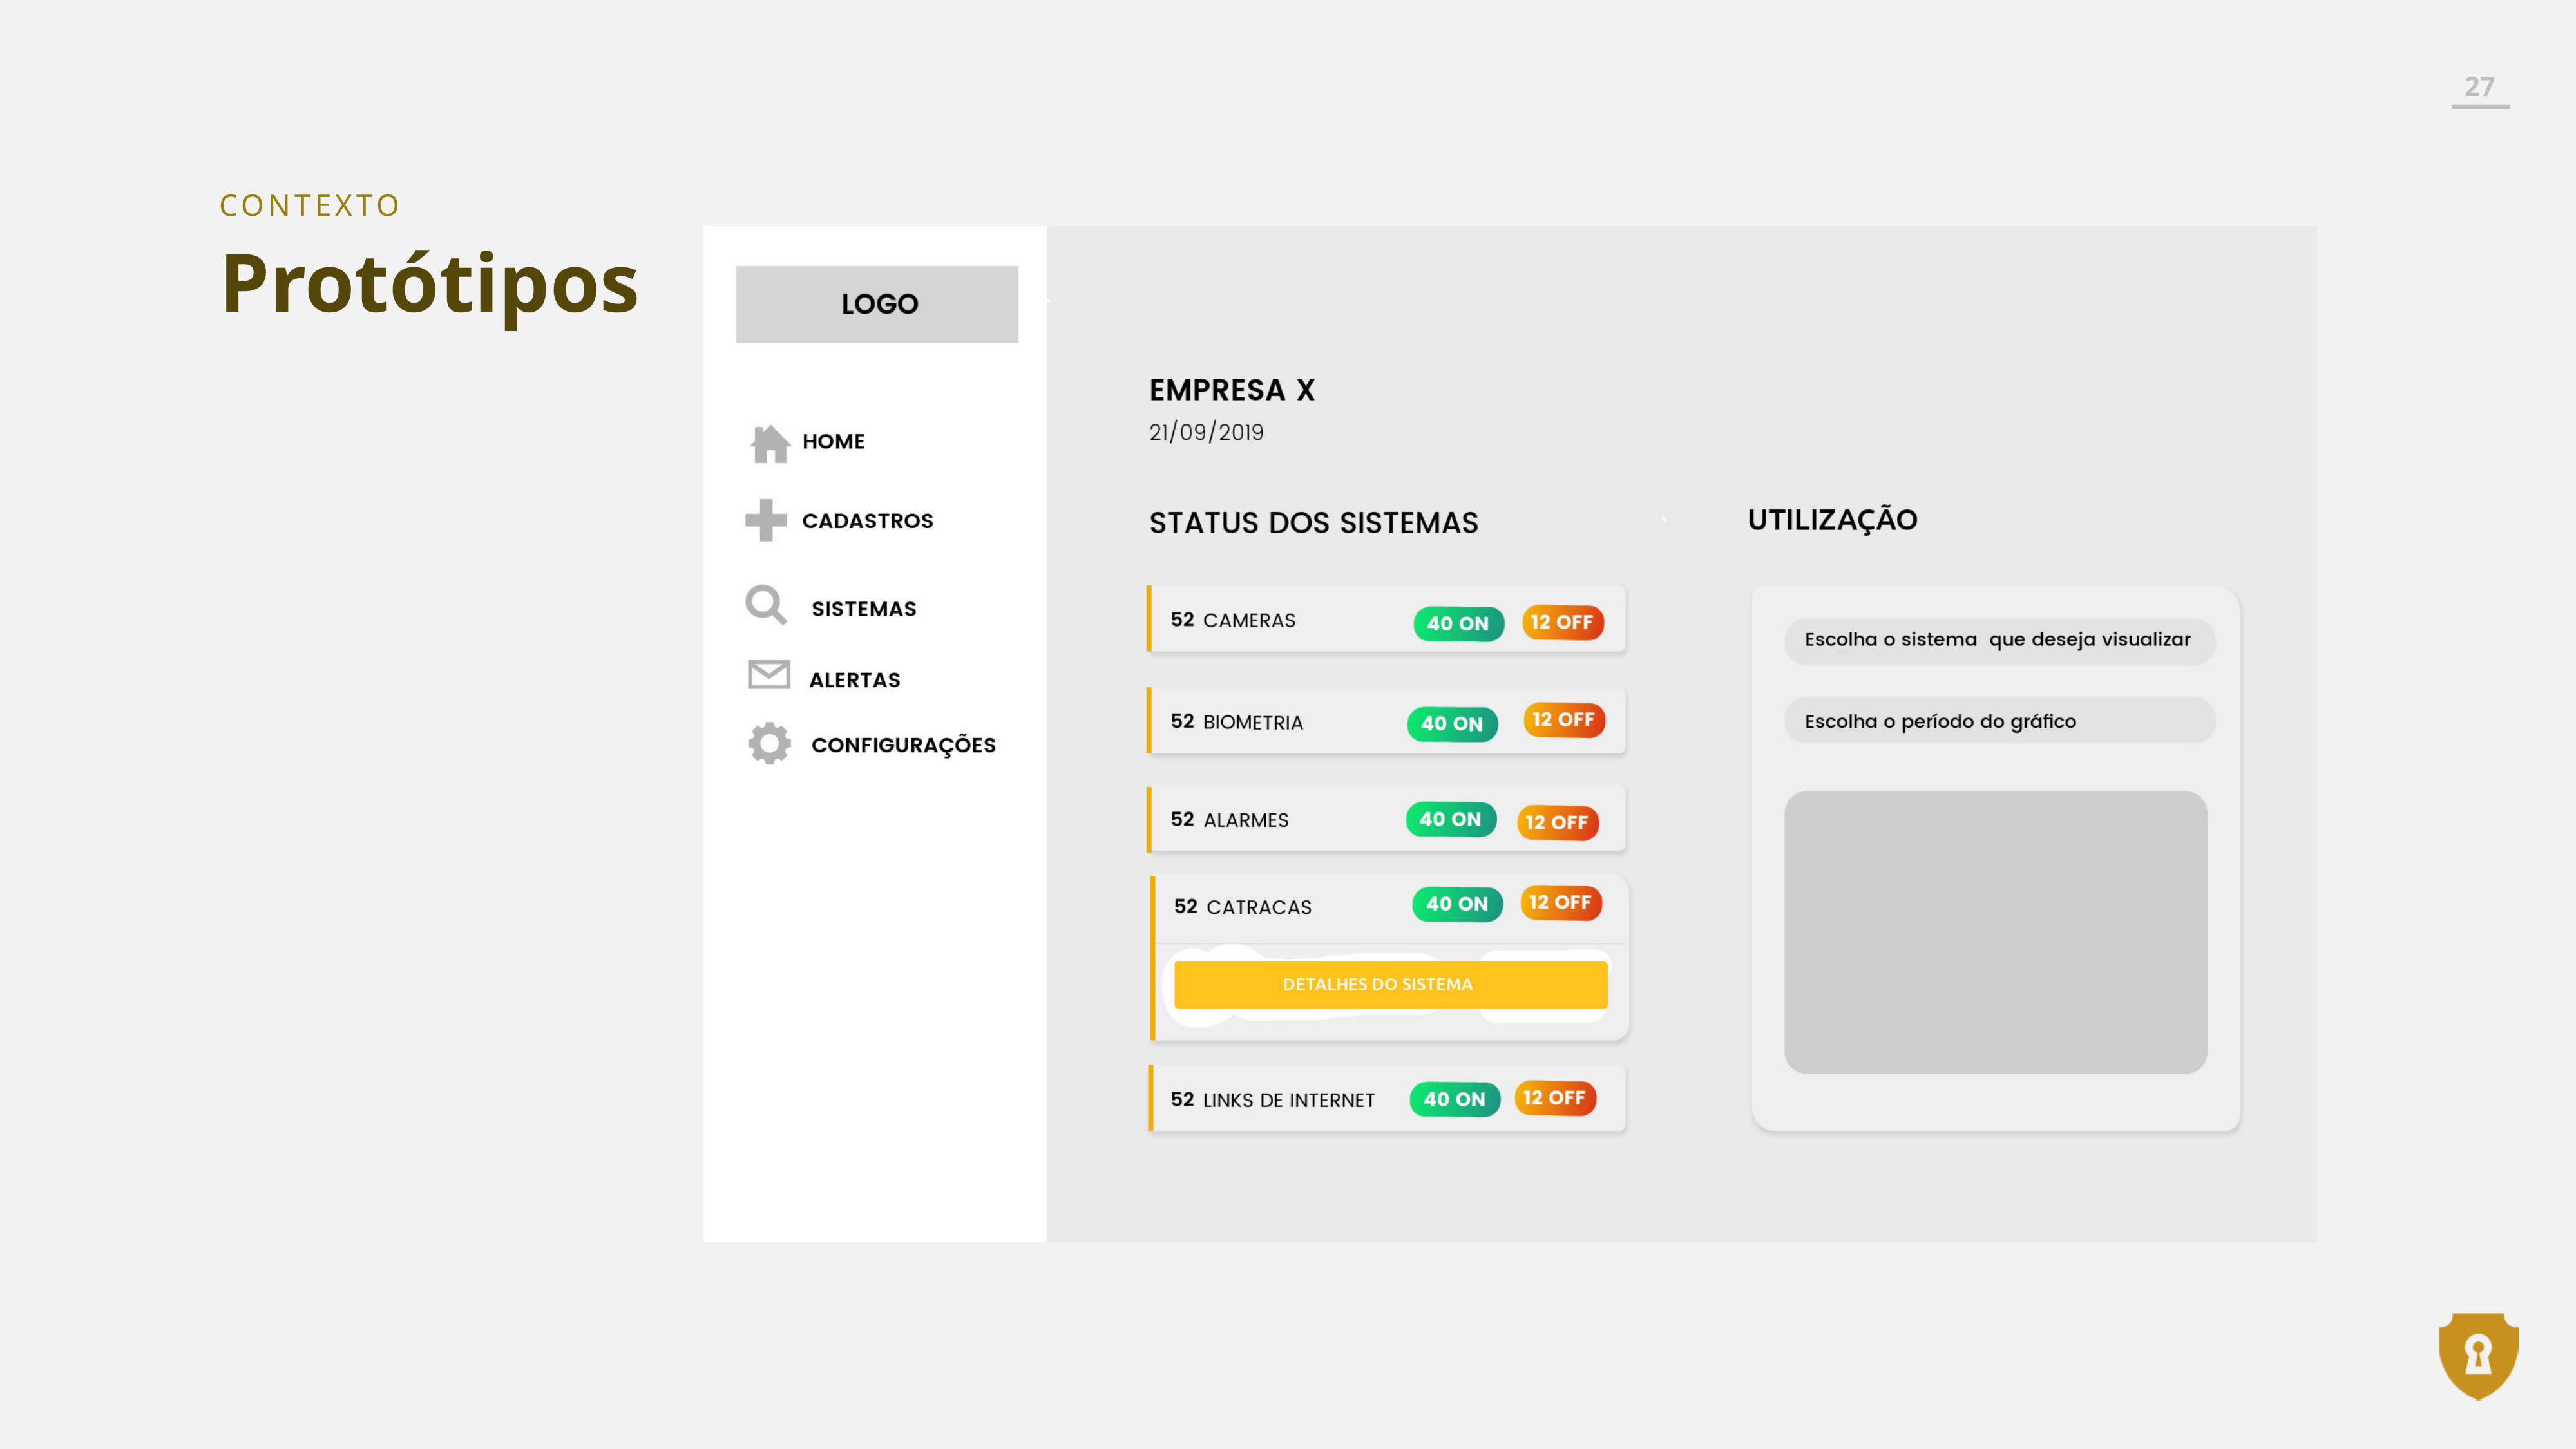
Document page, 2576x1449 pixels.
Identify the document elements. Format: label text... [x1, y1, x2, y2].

picture [2439, 1313, 2519, 1401]
text_box CONTEXTO [209, 181, 421, 227]
text_box Protótipos [209, 226, 701, 333]
picture [703, 226, 2317, 1242]
